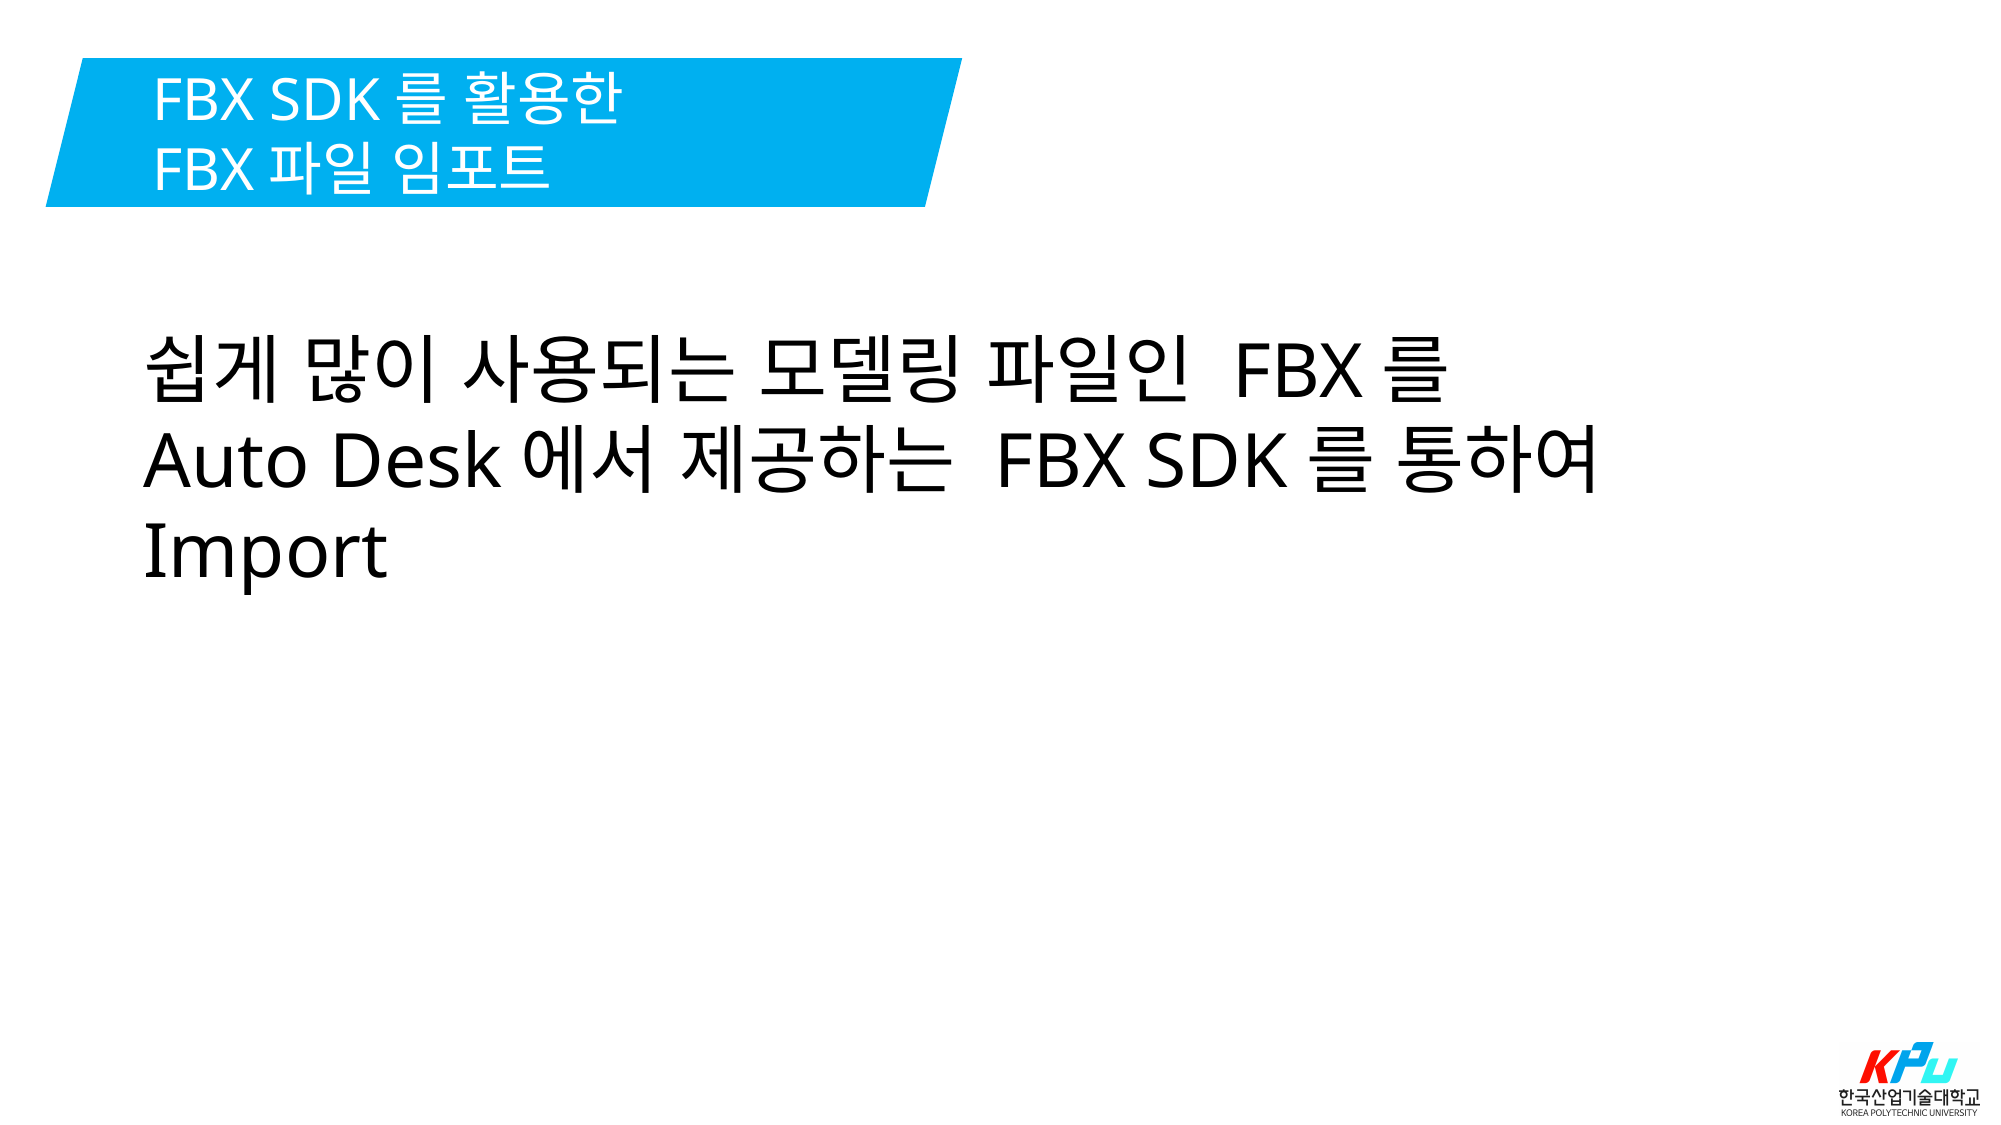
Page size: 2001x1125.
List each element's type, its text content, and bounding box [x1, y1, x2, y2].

picture [1910, 1051, 1920, 1058]
text_box FBX SDK를 활용한 FBX파일 임포트 [44, 57, 964, 208]
picture [1839, 1042, 1980, 1116]
text_box 쉽게 많이 사용되는 모델링 파일인 FBX를 Auto Desk에서 제공하는 FBX SDK를 통하여 Import [128, 315, 1779, 601]
